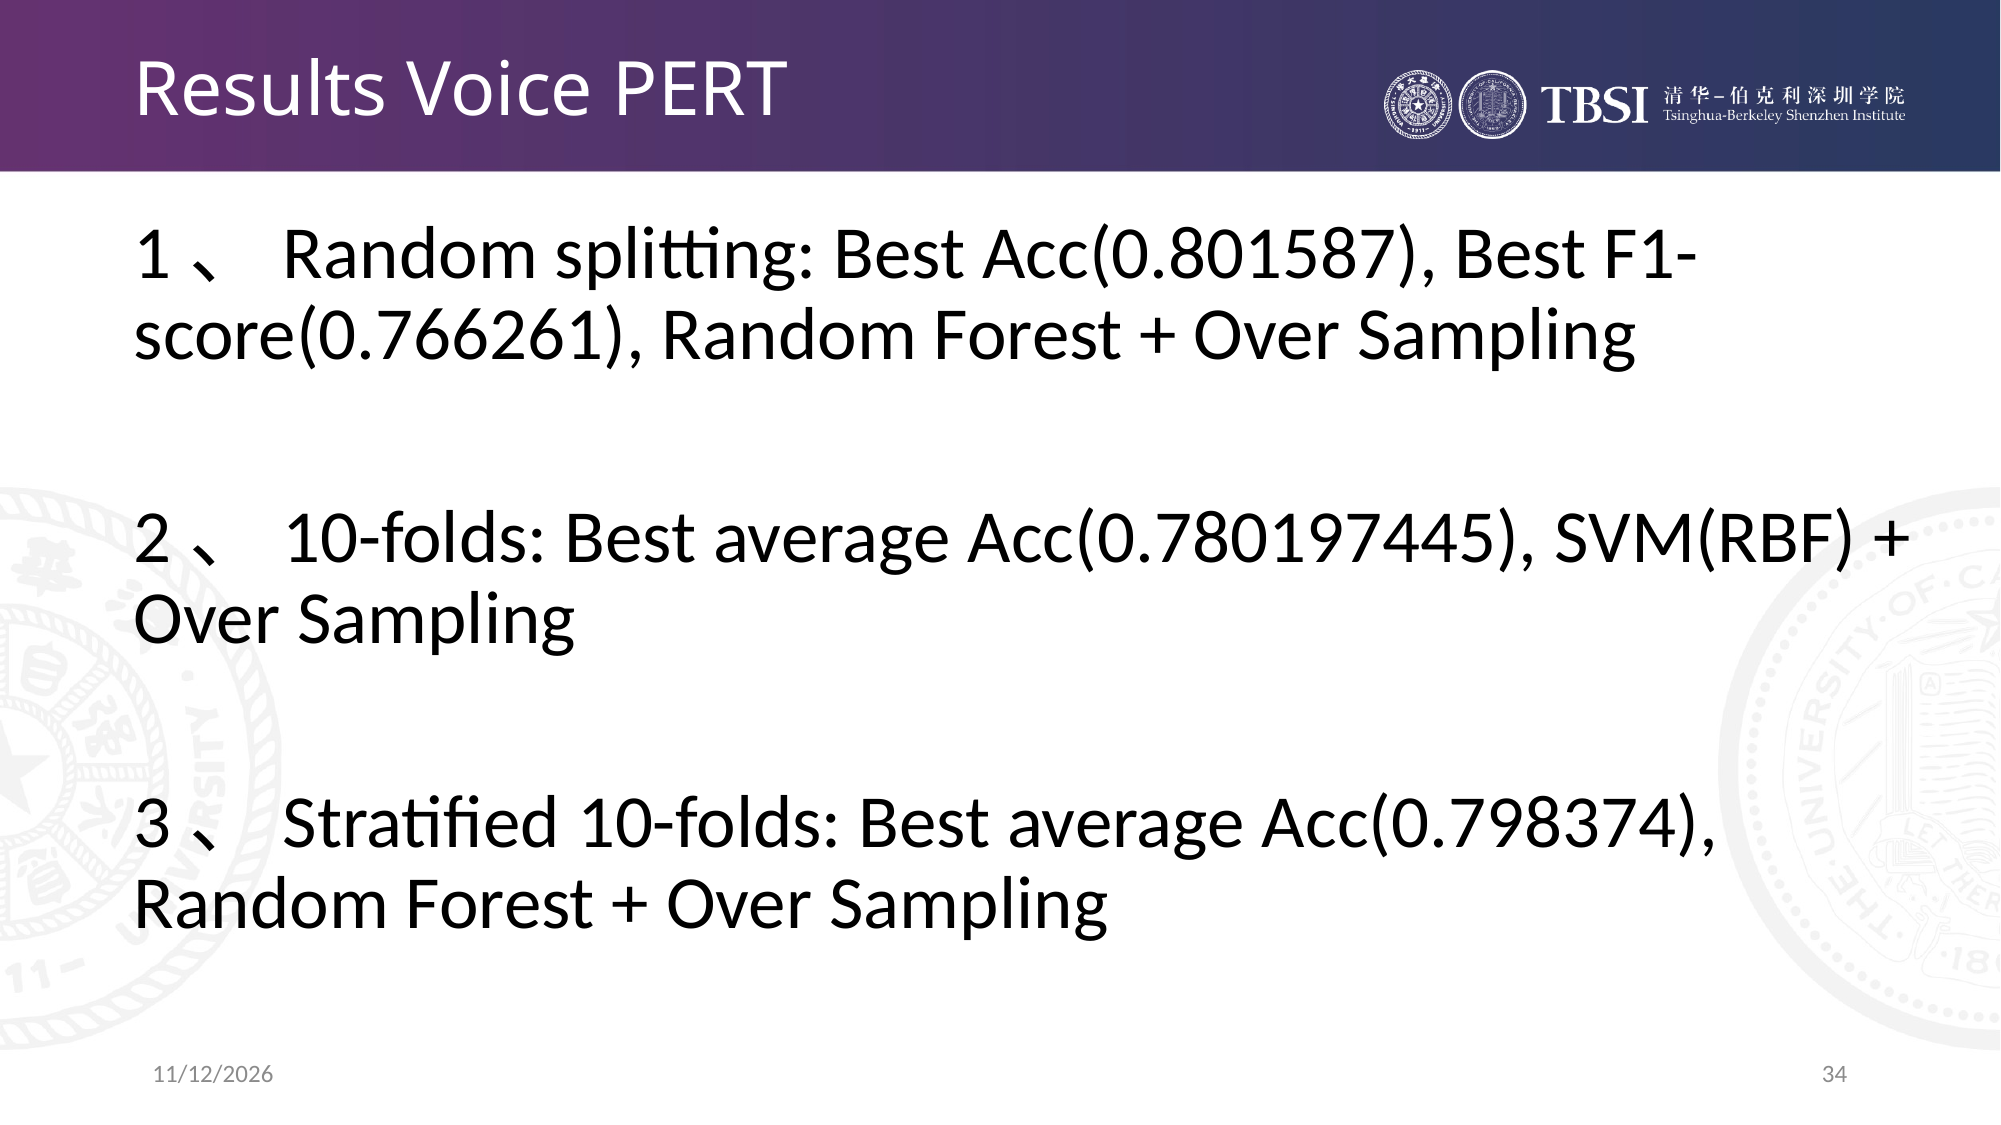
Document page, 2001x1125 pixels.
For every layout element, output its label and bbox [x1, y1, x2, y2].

subtitle [119, 206, 1945, 1043]
picture [0, 0, 2001, 1125]
slide_number [1412, 1043, 1863, 1103]
slide_number [137, 1043, 588, 1103]
title [119, 71, 1322, 139]
